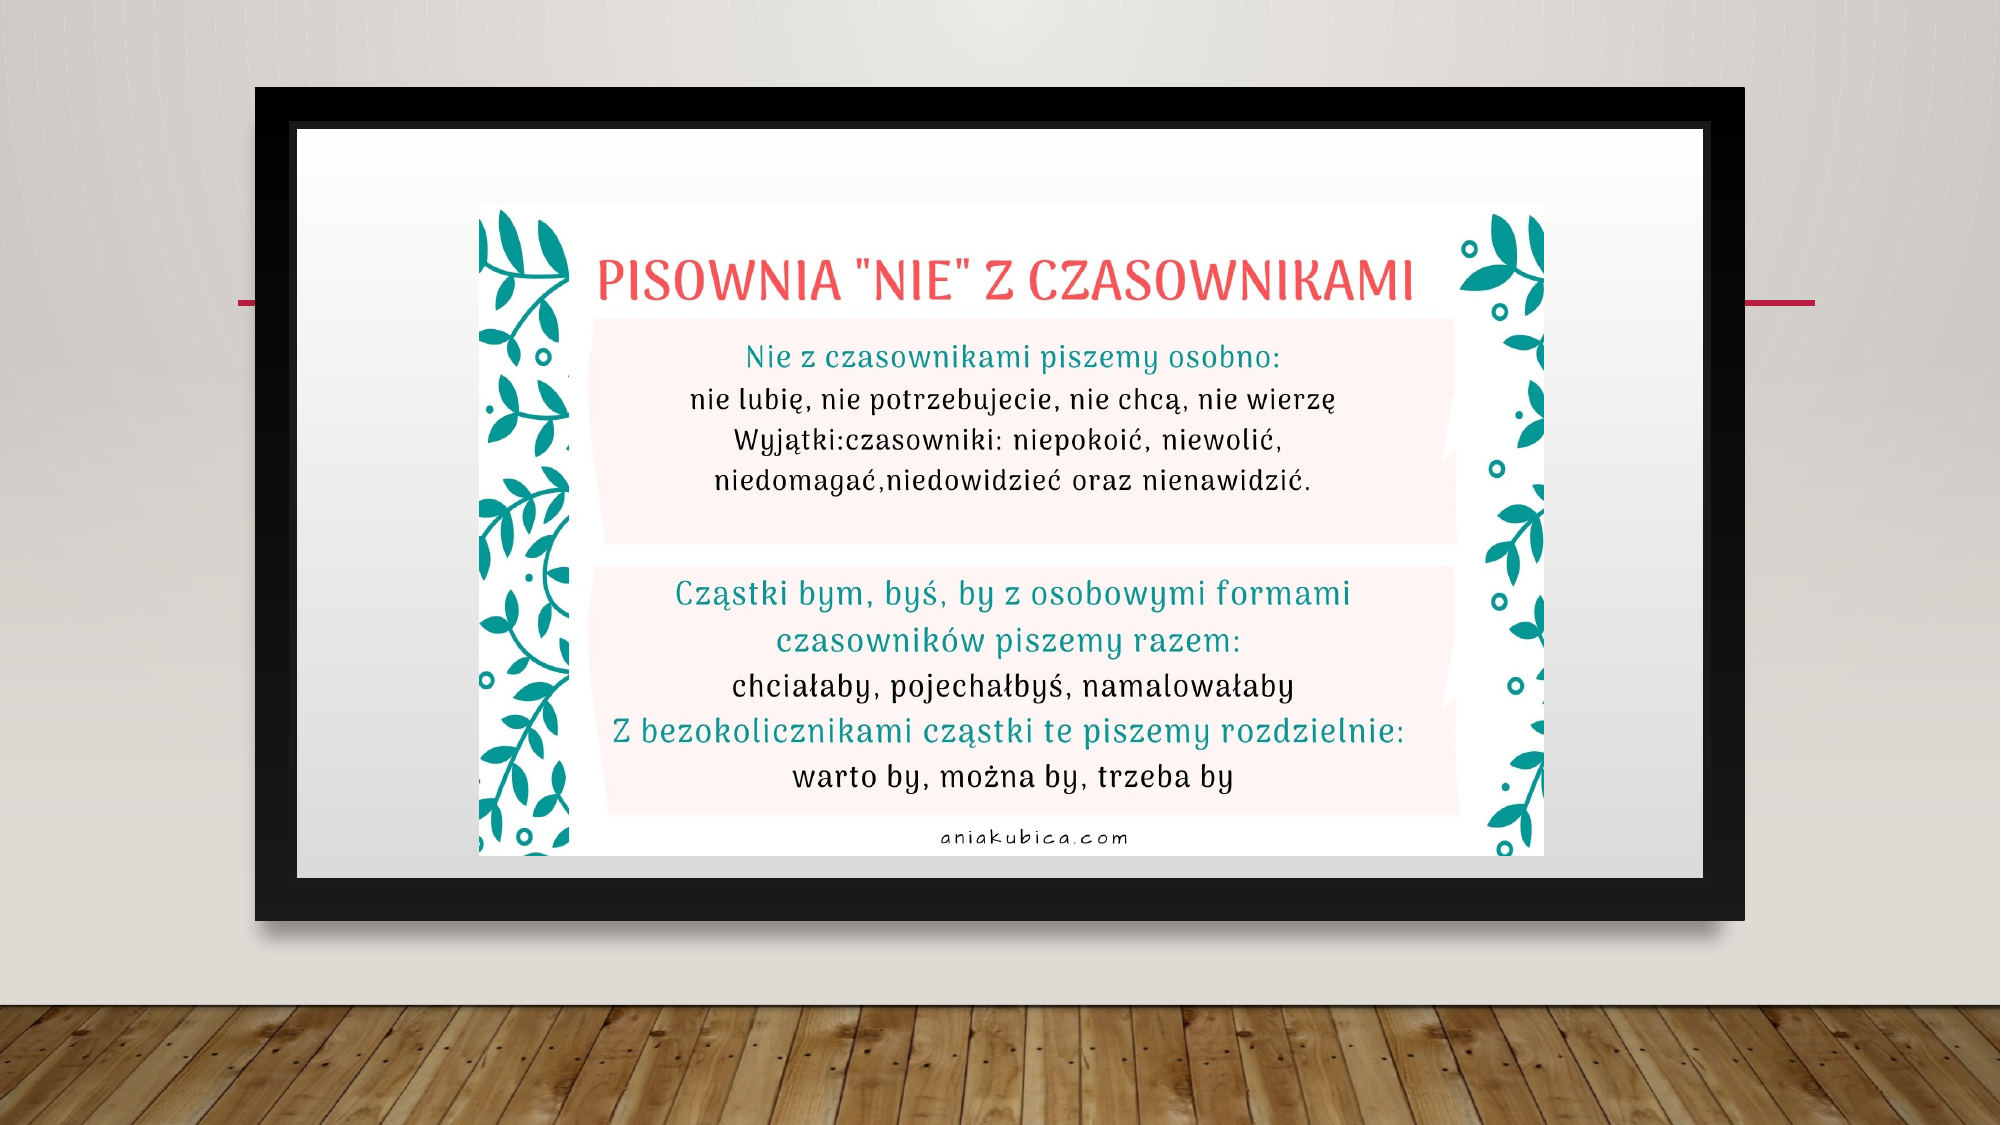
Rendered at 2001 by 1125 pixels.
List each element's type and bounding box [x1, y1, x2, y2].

list [478, 204, 1544, 856]
text_box [254, 87, 1745, 921]
text_box [0, 330, 2000, 1004]
picture [0, 1006, 2000, 1125]
text_box [292, 124, 1708, 883]
